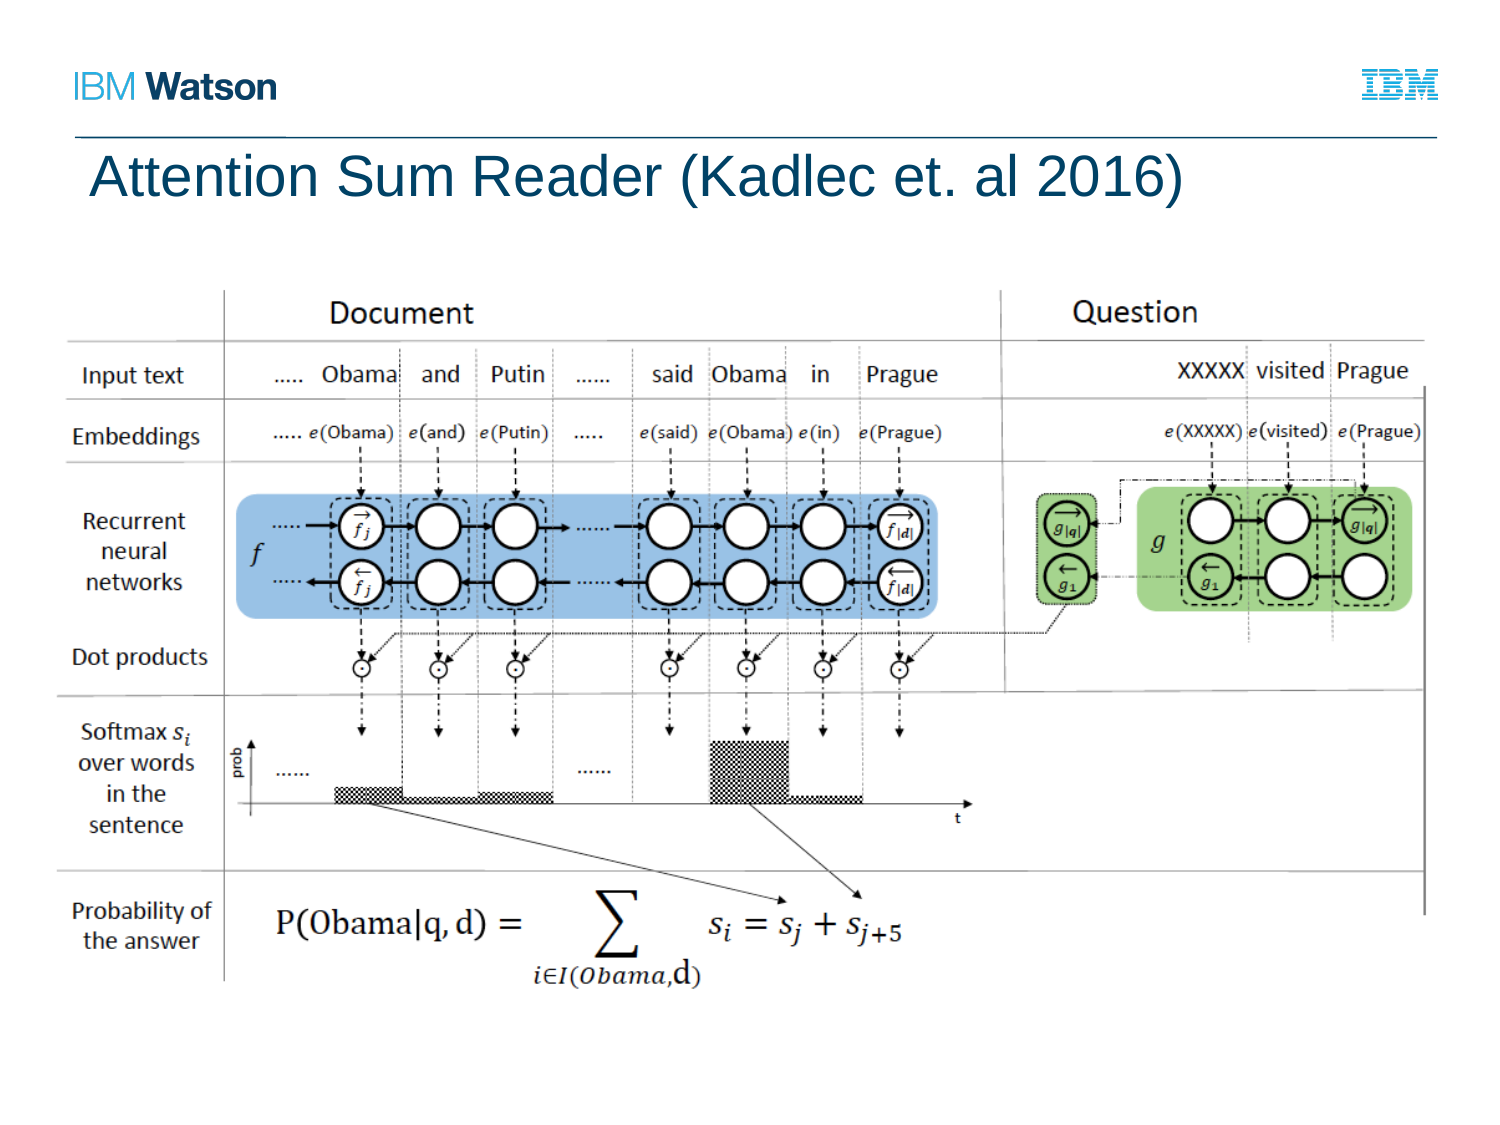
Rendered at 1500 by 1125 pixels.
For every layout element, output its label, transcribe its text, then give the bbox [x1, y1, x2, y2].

picture [52, 274, 1441, 1005]
picture [75, 72, 276, 100]
title Attention Sum Reader (Kadlec et. al 2016) [75, 137, 1418, 226]
picture [1362, 69, 1438, 100]
